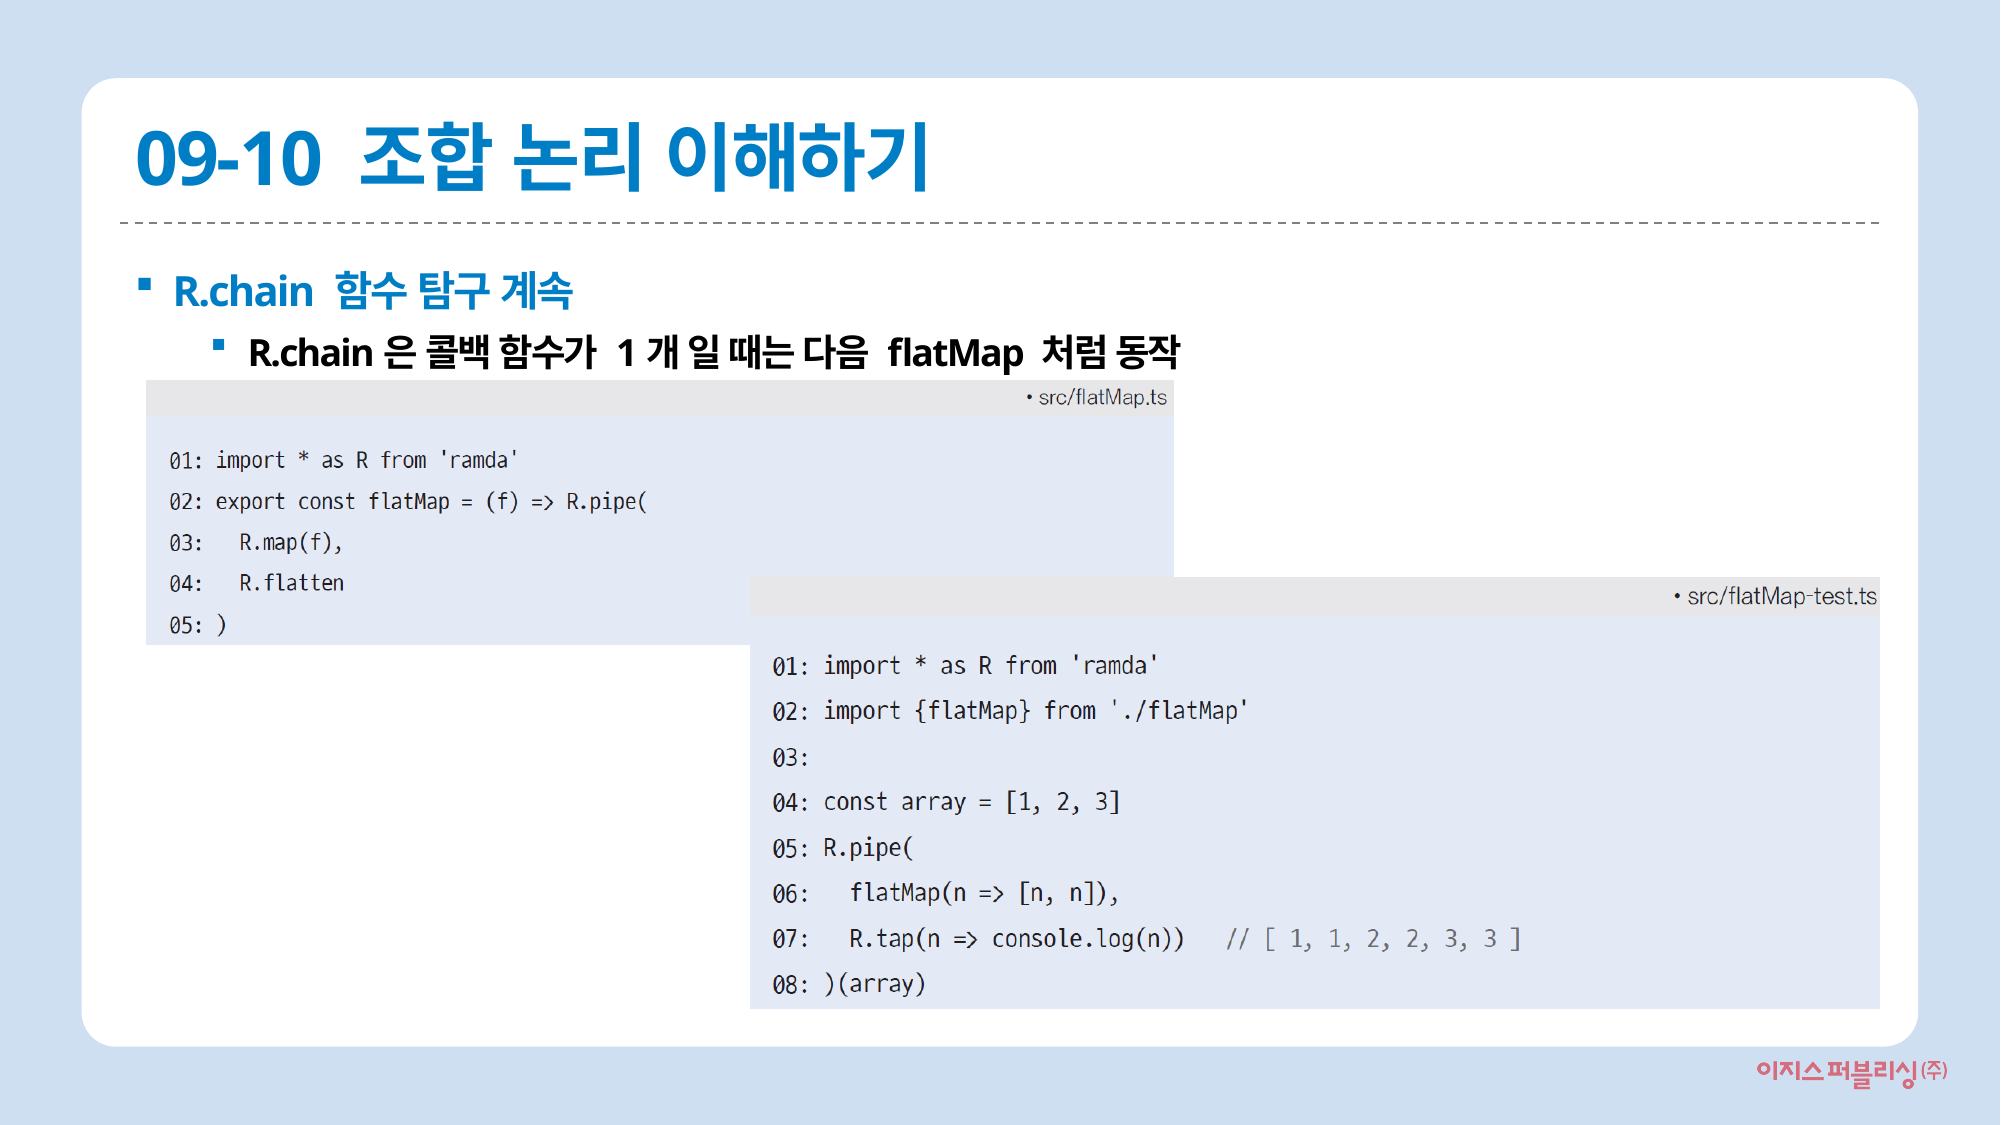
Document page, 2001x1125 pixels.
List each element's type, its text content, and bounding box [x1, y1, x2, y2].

list R.chain 함수 탐구 계속 R.chain은 콜백 함수가 1개 일 때는 다음 flatMap 처럼 동작 [120, 257, 1865, 1009]
title 09-10 조합 논리 이해하기 [120, 109, 1880, 209]
picture [146, 380, 1880, 1009]
